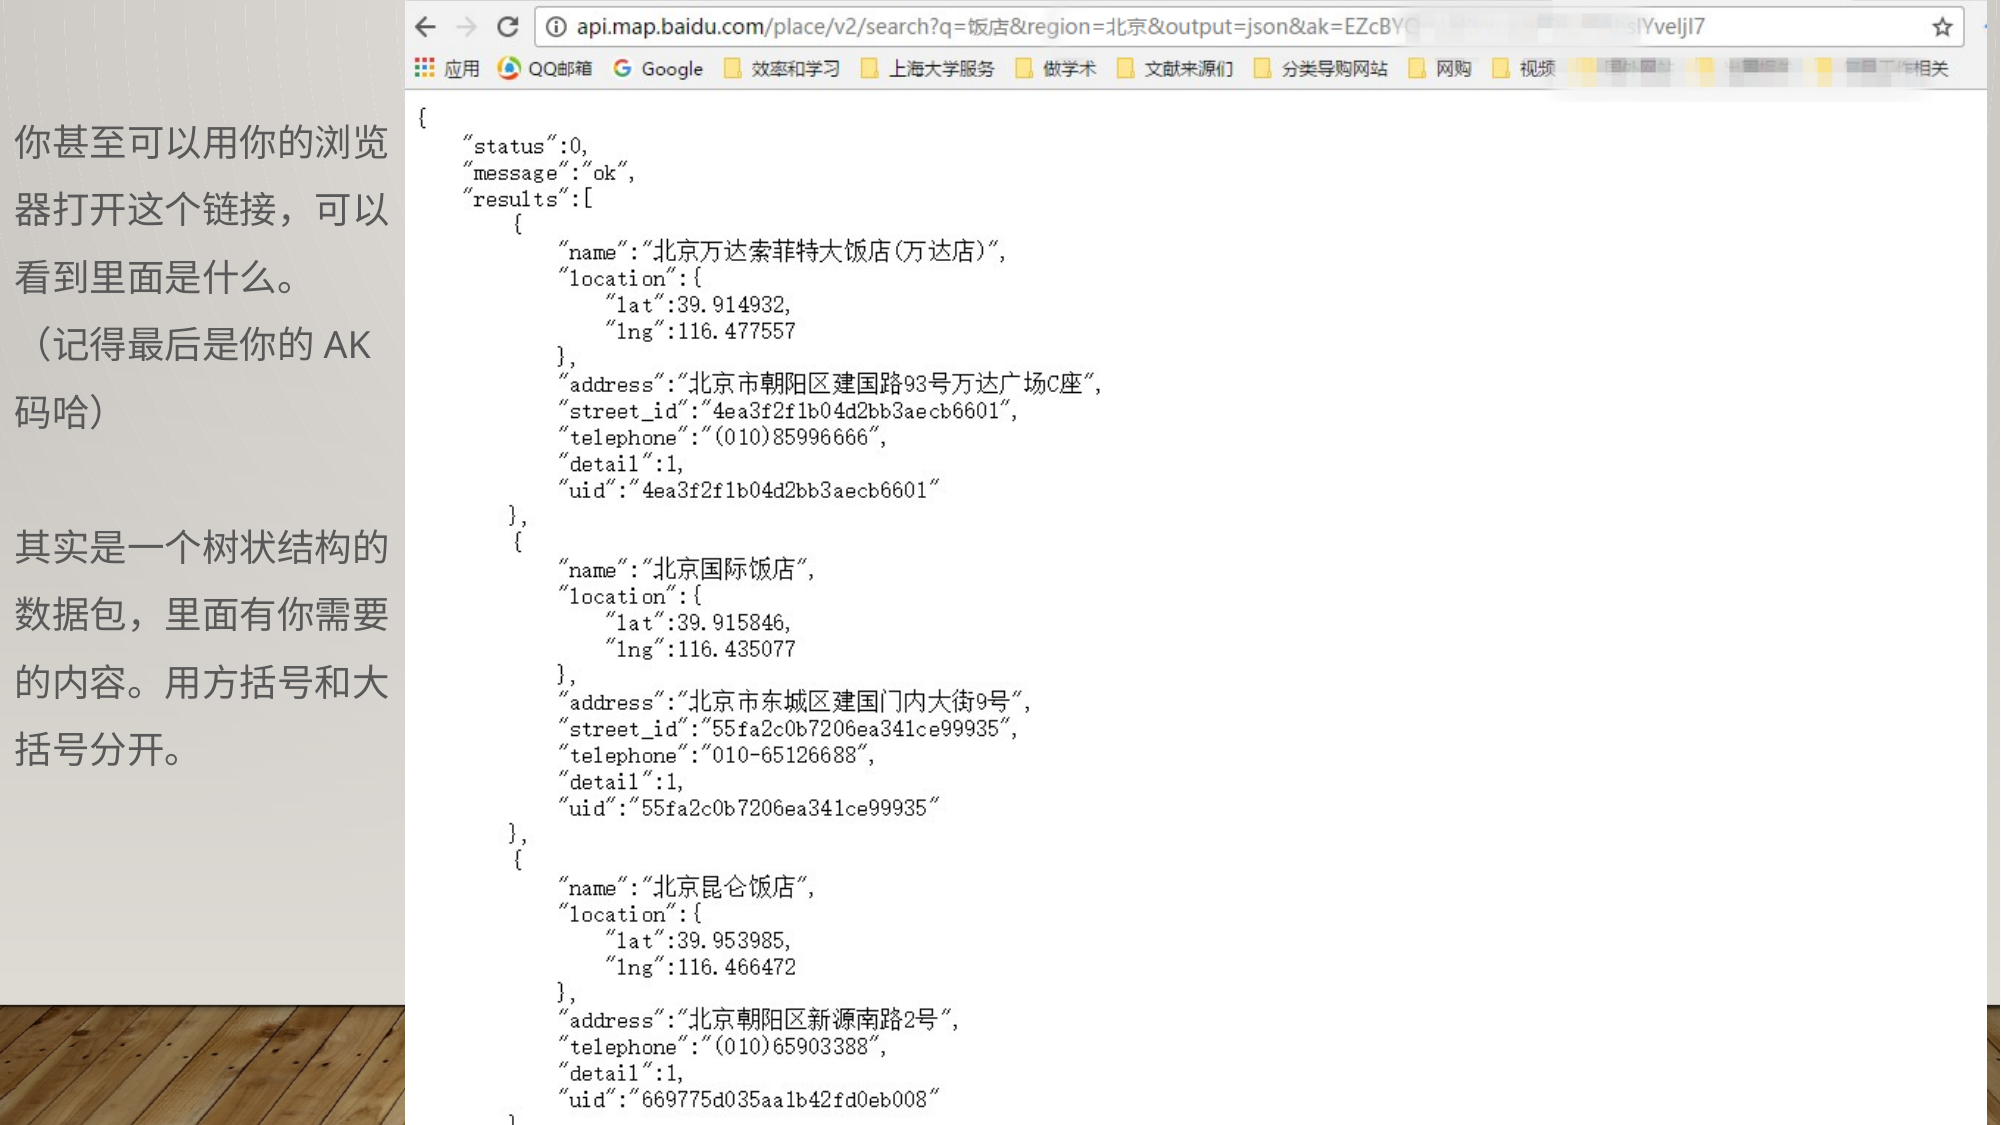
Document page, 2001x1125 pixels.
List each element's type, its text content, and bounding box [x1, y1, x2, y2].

picture [0, 0, 2000, 1125]
text_box 你甚至可以用你的浏览器打开这个链接，可以看到里面是什么。 （记得最后是你的AK码哈） 其实是一个树状结构的数据包，里面有你需要的内容。用方括号和大括号分开。 [0, 88, 405, 779]
